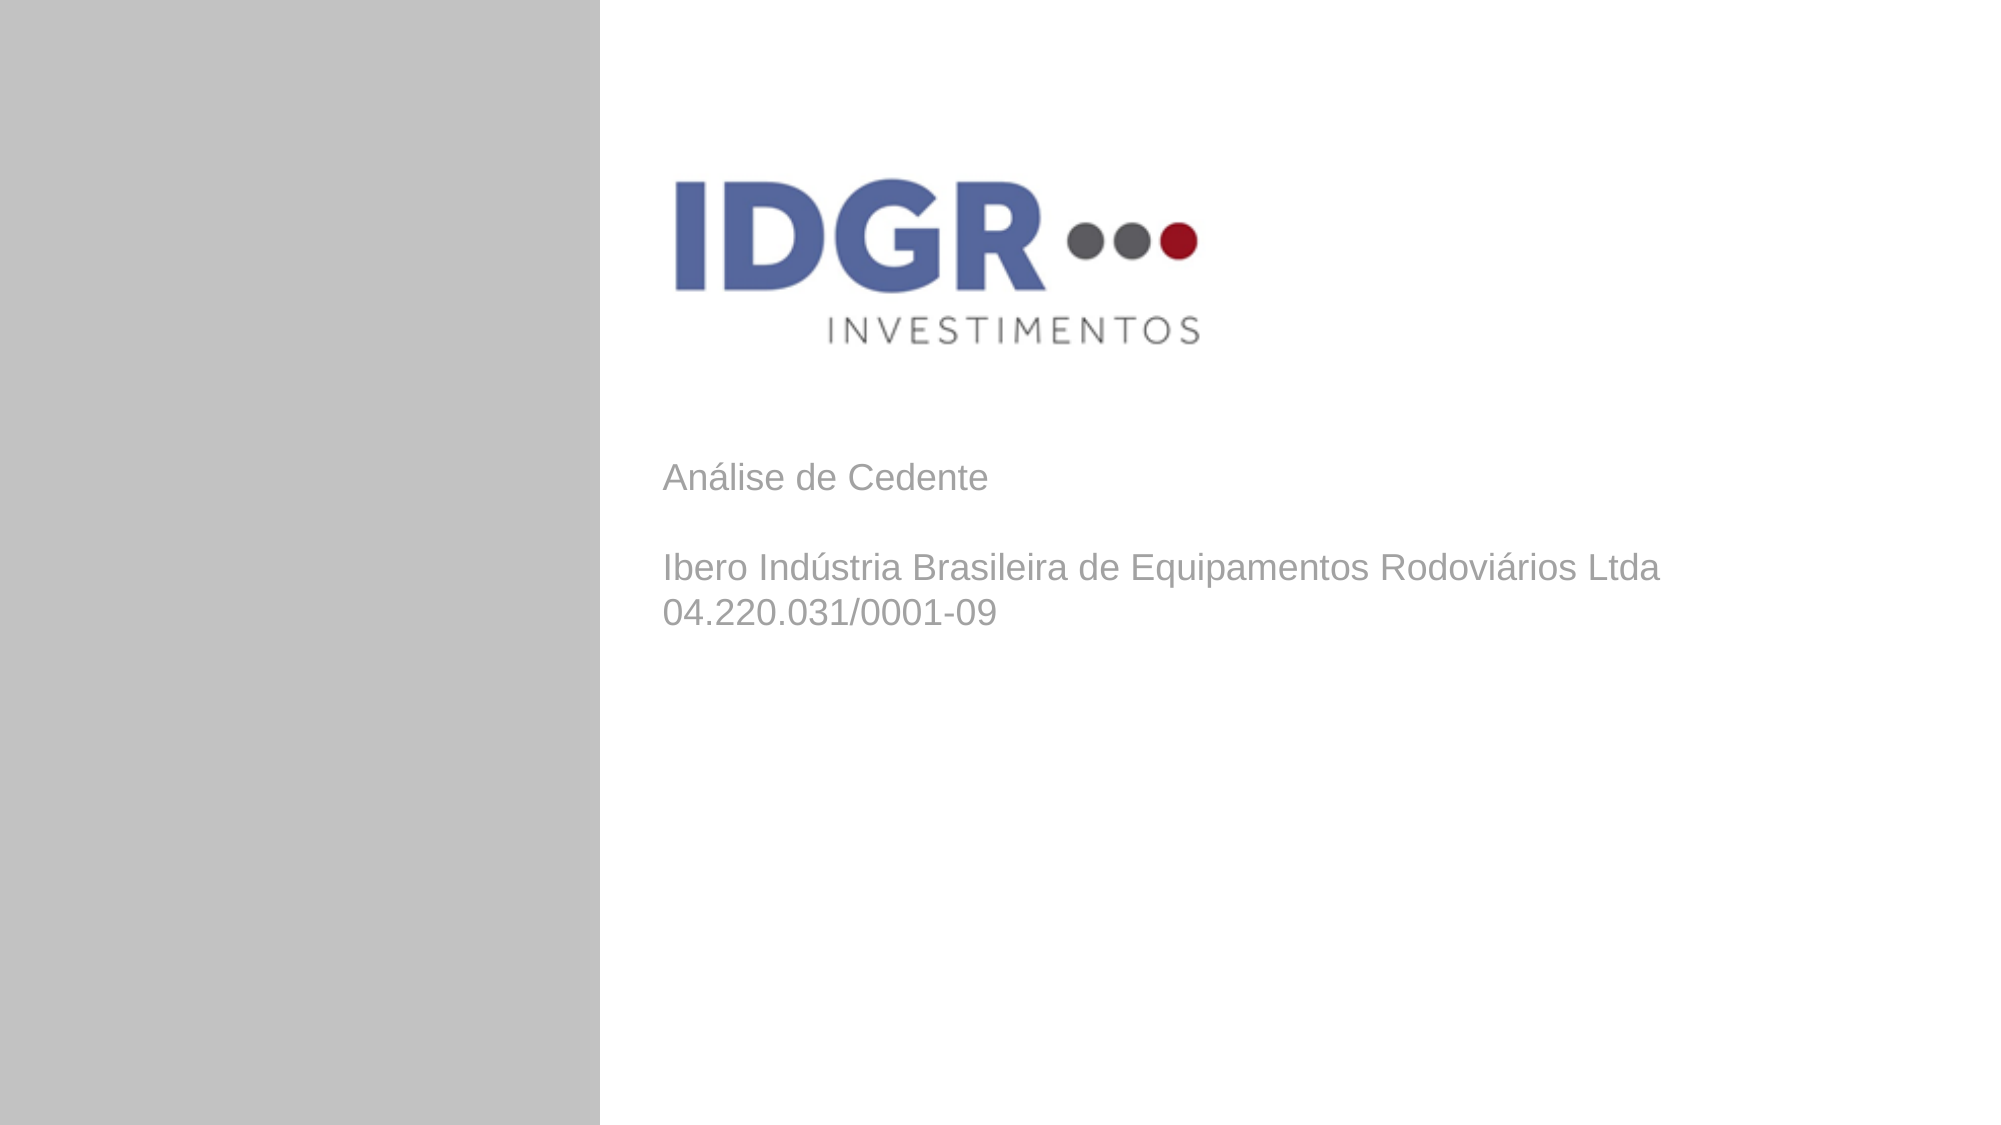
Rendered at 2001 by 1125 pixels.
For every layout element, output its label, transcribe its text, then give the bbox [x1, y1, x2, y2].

text_box [0, 0, 601, 1125]
picture [647, 155, 1222, 384]
text_box Análise de Cedente Ibero Indústria Brasileira de Equipamentos Rodoviários Ltda 04.220.031/0001-09 [648, 445, 1913, 641]
